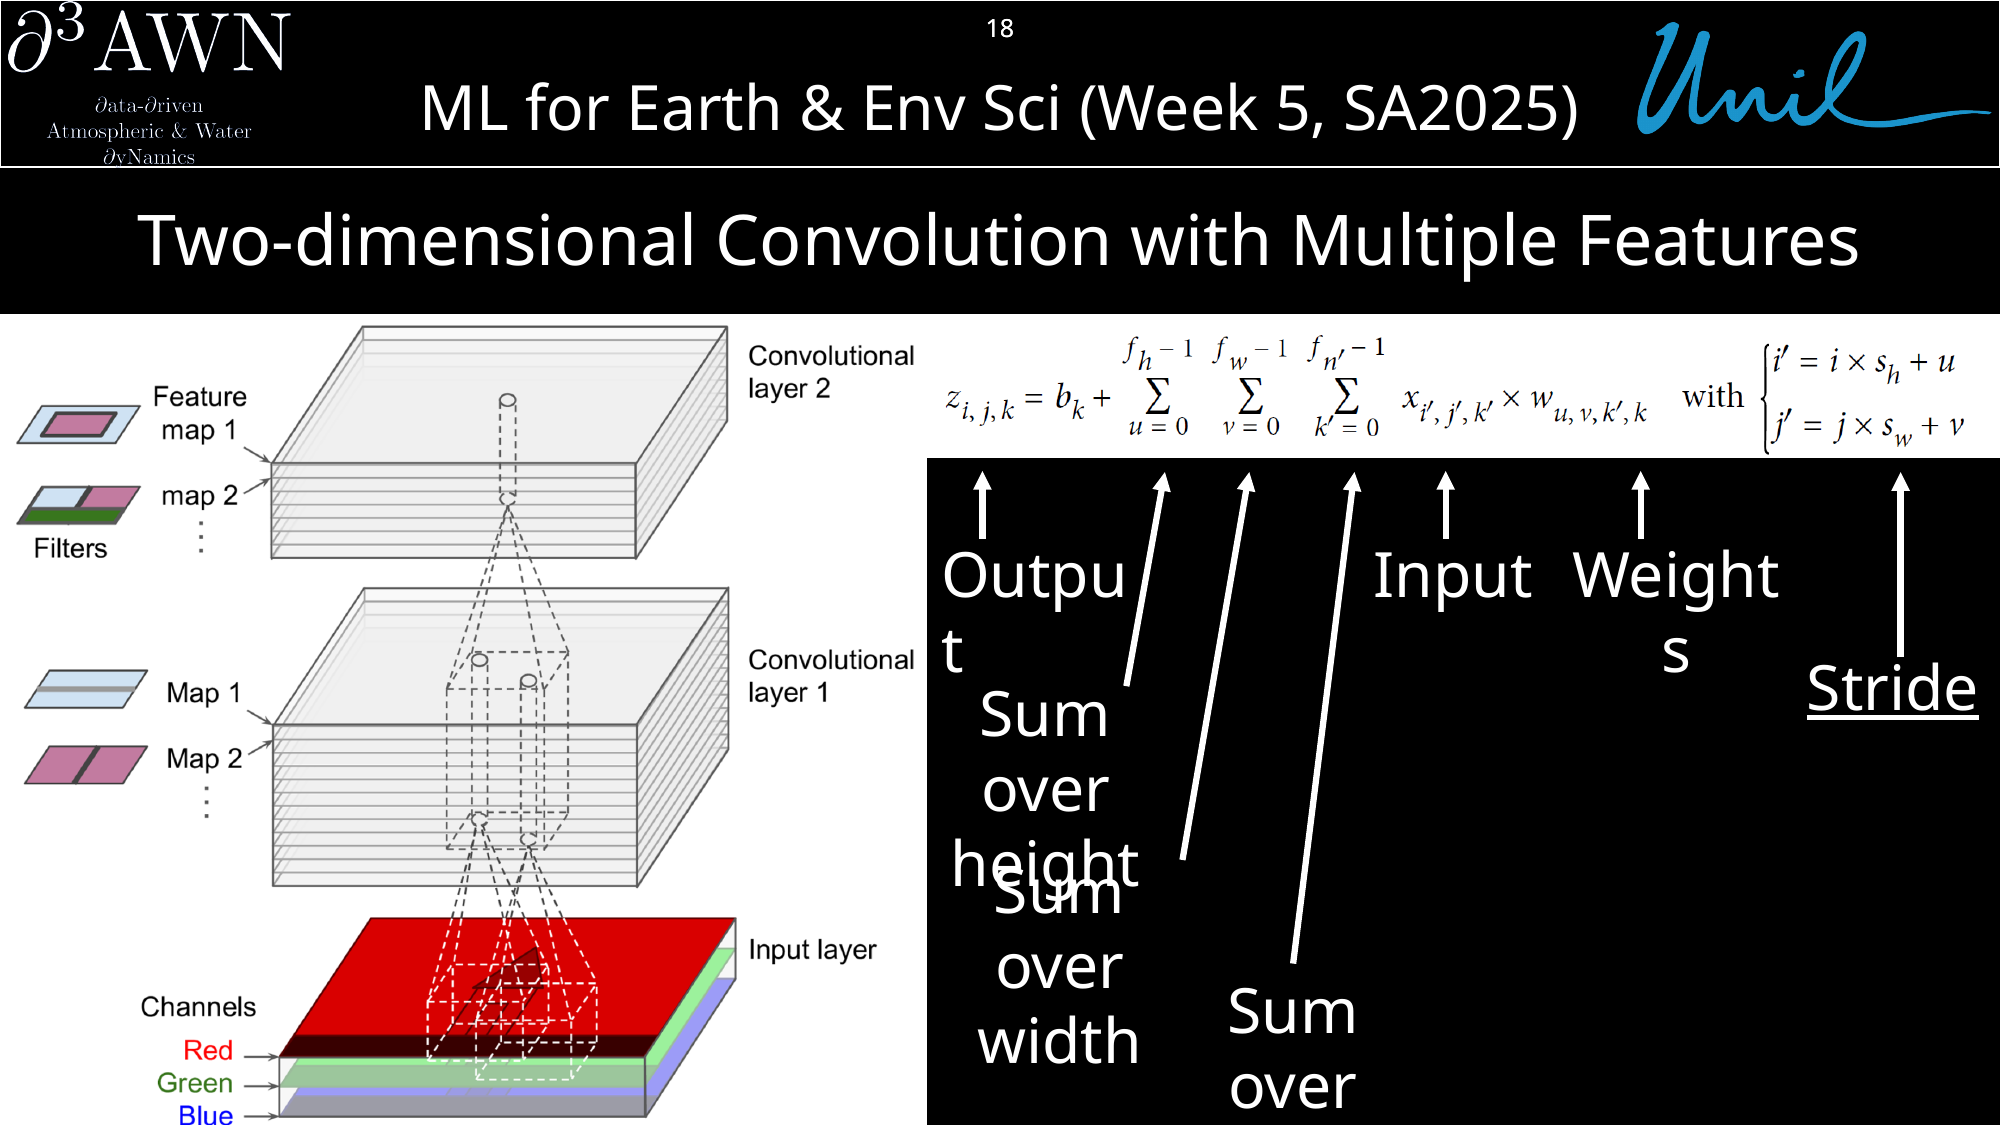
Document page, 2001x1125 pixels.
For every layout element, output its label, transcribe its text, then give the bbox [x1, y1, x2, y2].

slide_number 18 [774, 0, 1225, 60]
picture [0, 314, 2000, 1125]
text_box Output [927, 528, 1126, 666]
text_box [1182, 472, 1250, 860]
picture [1609, 22, 2000, 145]
text_box Stride [1786, 640, 2000, 731]
text_box Input [1355, 528, 1549, 618]
text_box Weights [1549, 528, 1803, 693]
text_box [1293, 472, 1355, 964]
text_box Sum over height [927, 666, 1182, 844]
title Two-dimensional Convolution with Multiple Features [0, 171, 2000, 314]
text_box Sum over width [927, 844, 1208, 1084]
text_box Sum over features [1145, 963, 1441, 1125]
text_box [1126, 472, 1165, 687]
picture [0, 0, 298, 168]
